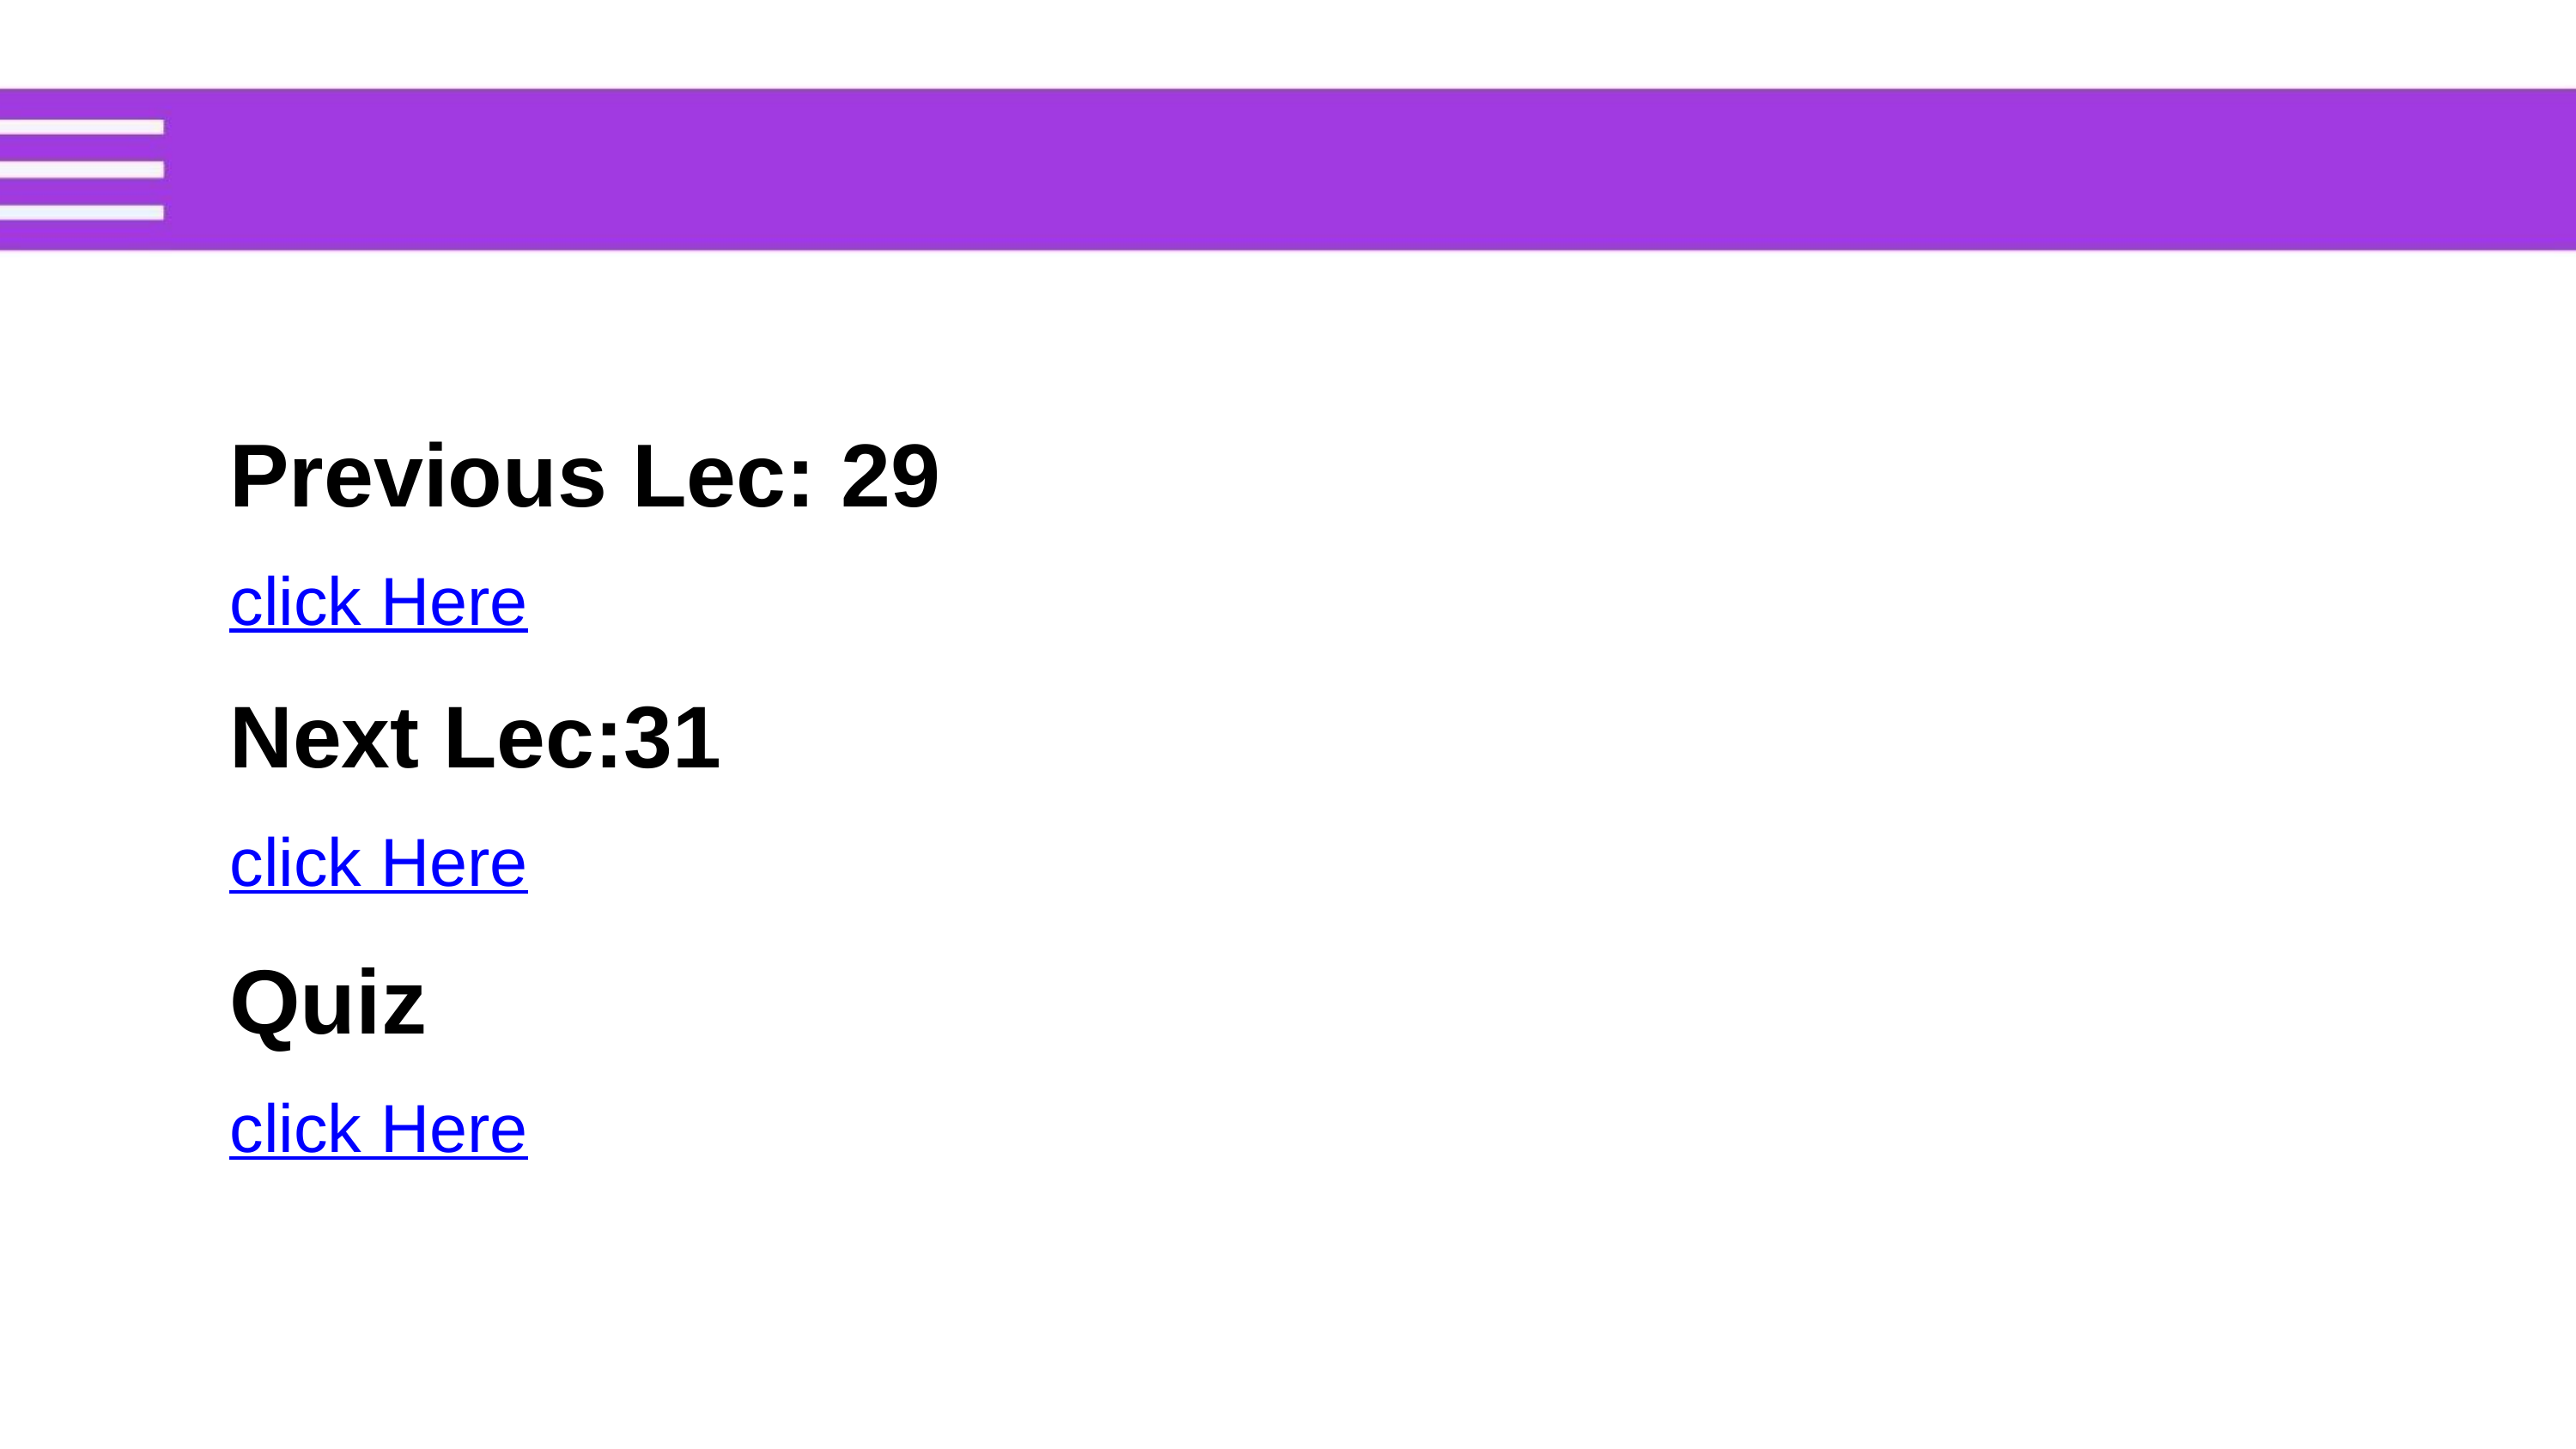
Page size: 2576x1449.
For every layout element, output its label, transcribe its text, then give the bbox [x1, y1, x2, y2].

text_box Previous Lec: 29 click Here Next Lec:31 click Here Quiz click Here [229, 374, 1958, 1428]
text_box [0, 0, 2576, 1449]
